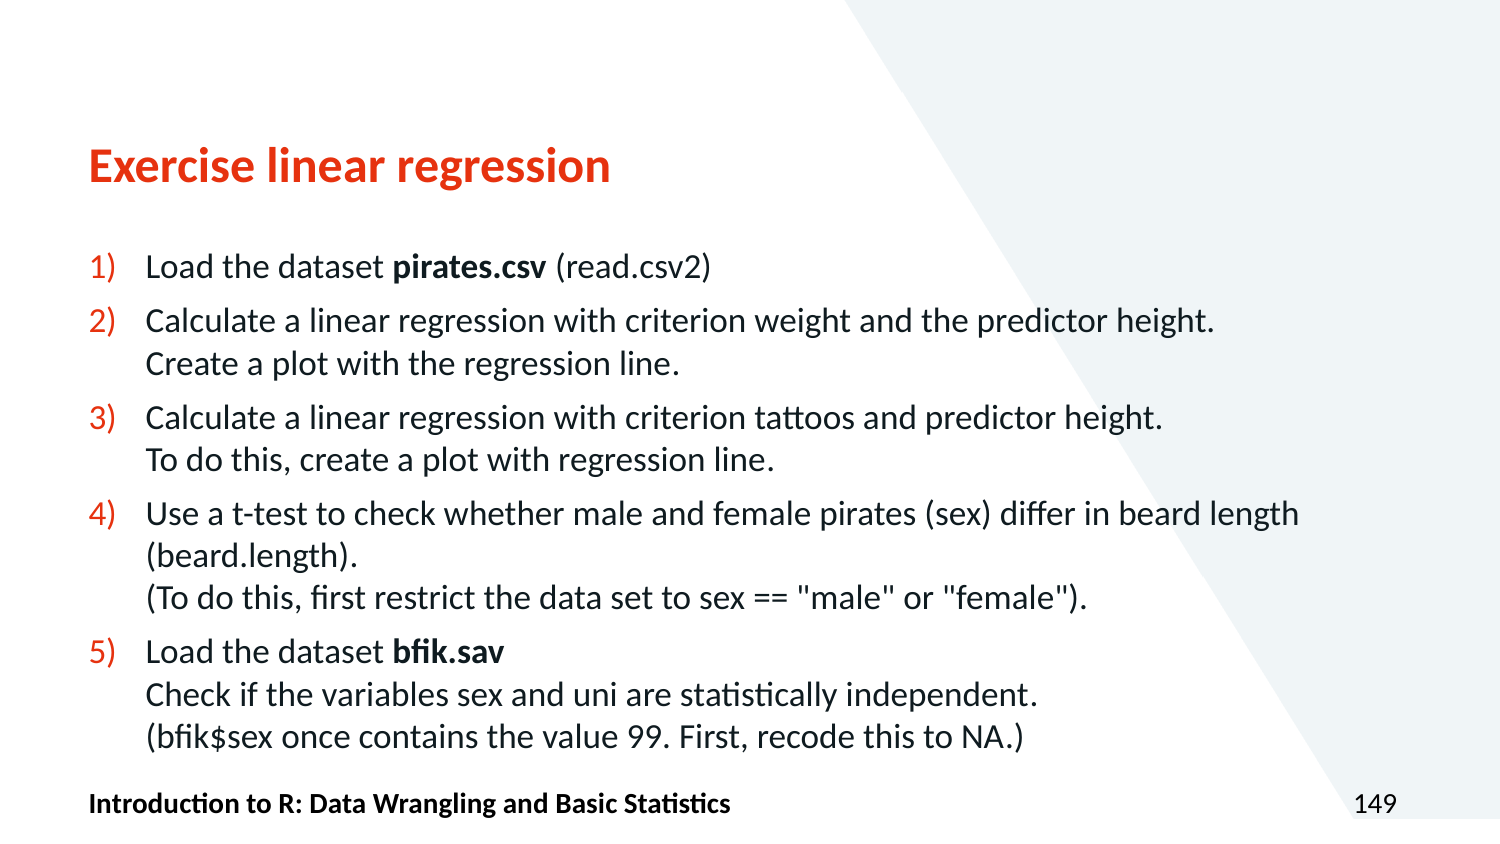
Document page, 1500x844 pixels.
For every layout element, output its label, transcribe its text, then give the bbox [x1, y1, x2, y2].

slide_number 149 [1263, 785, 1398, 819]
footer Introduction to R: Data Wrangling and Basic Statistics [88, 785, 1217, 819]
title Exercise linear regression [88, 129, 1398, 232]
list Load the dataset pirates.csv (read.csv2) Calculate a linear regression with criterion weight and the predictor height. Create a plot with the regression line. Calculate a linear regression with criterion tattoos and predictor height. To do this, create a plot with regression line. Use a t-test to check whether male and female pirates (sex) differ in beard length (beard.length). (To do this, first restrict the data set to sex == "male" or "female"). Load the dataset bfik.sav Check if the variables sex and uni are statistically independent. (bfik$sex once contains the value 99. First, recode this to NA.) [88, 243, 1398, 756]
picture [0, 0, 1500, 819]
